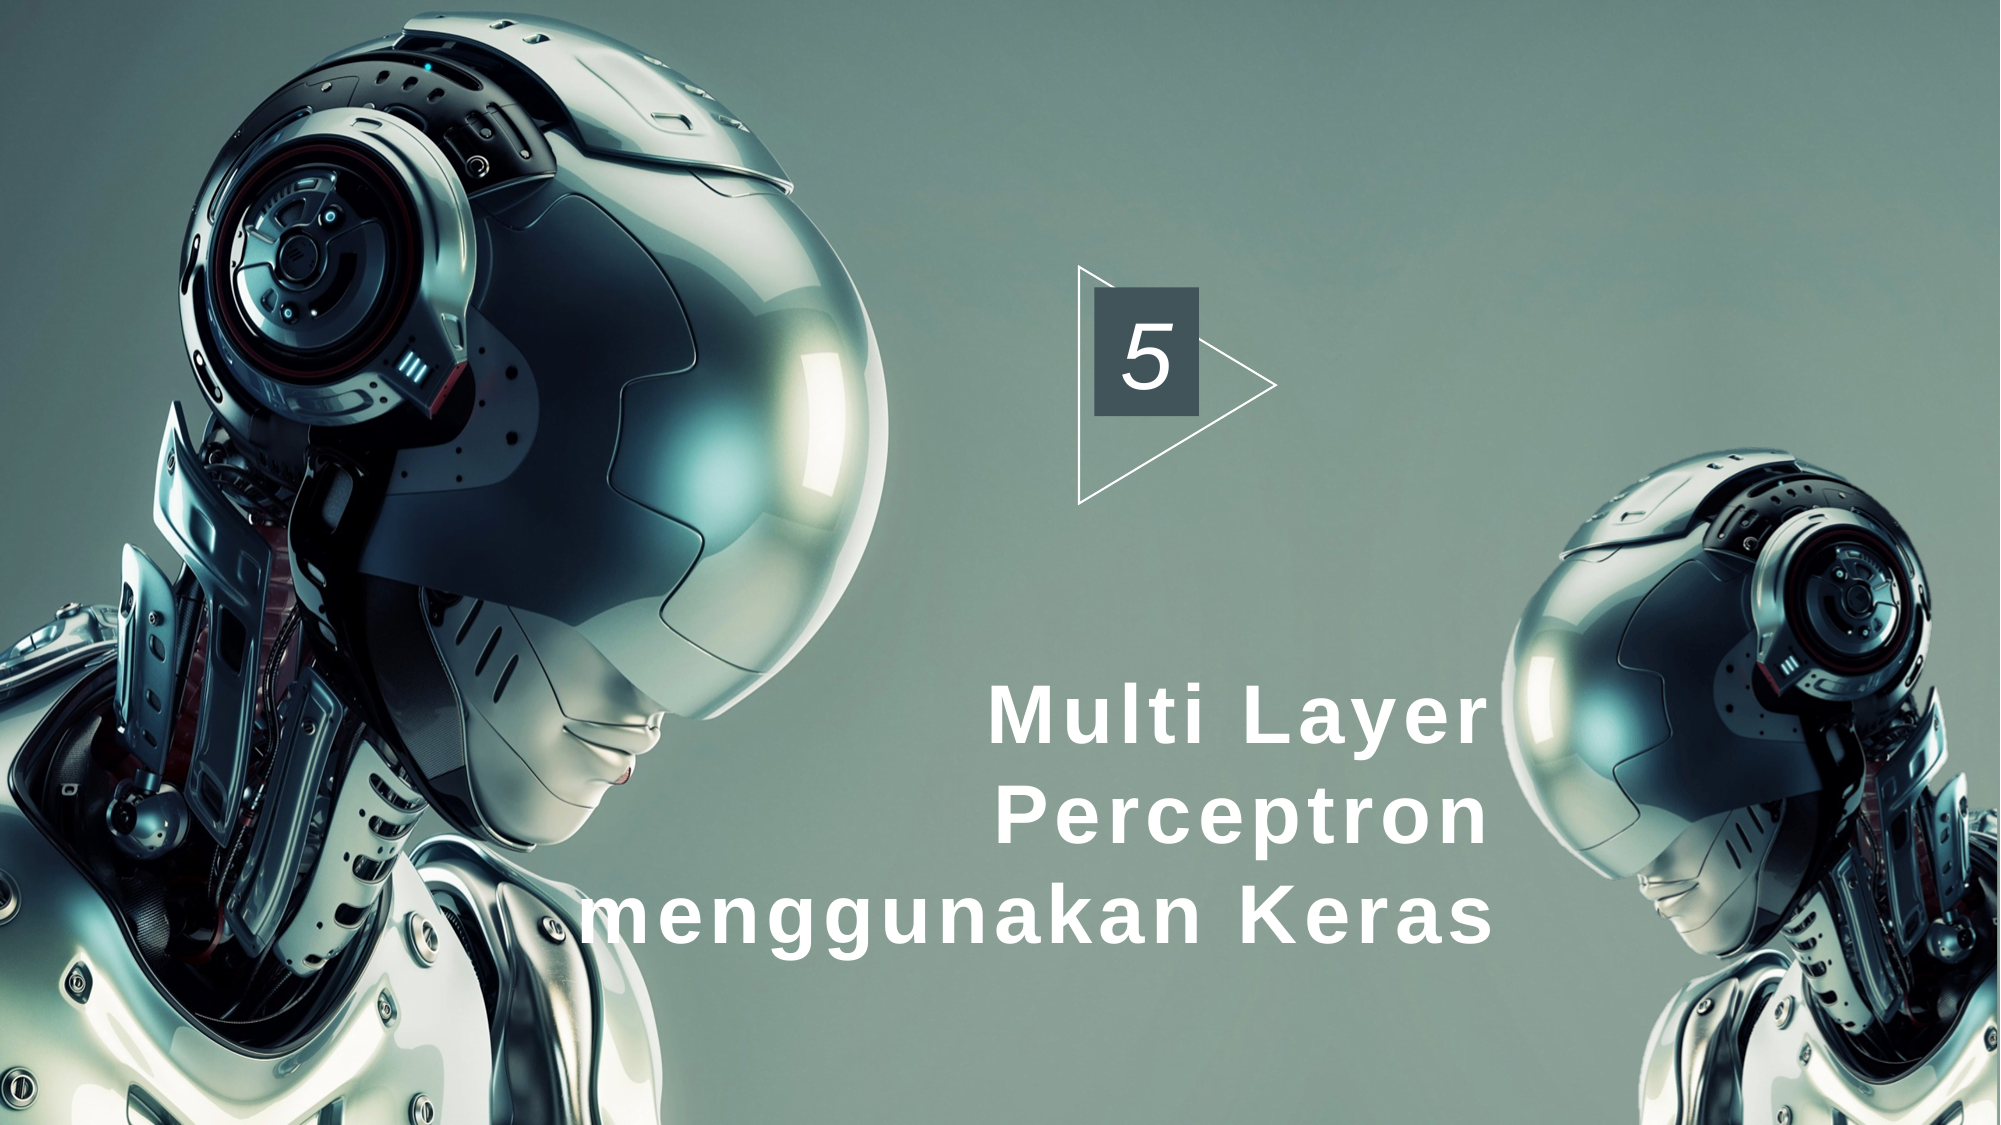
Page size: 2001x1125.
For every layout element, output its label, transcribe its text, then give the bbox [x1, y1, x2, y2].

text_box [1078, 266, 1276, 504]
picture [0, 0, 2000, 1125]
title Multi Layer Perceptron menggunakan Keras [490, 783, 1510, 969]
